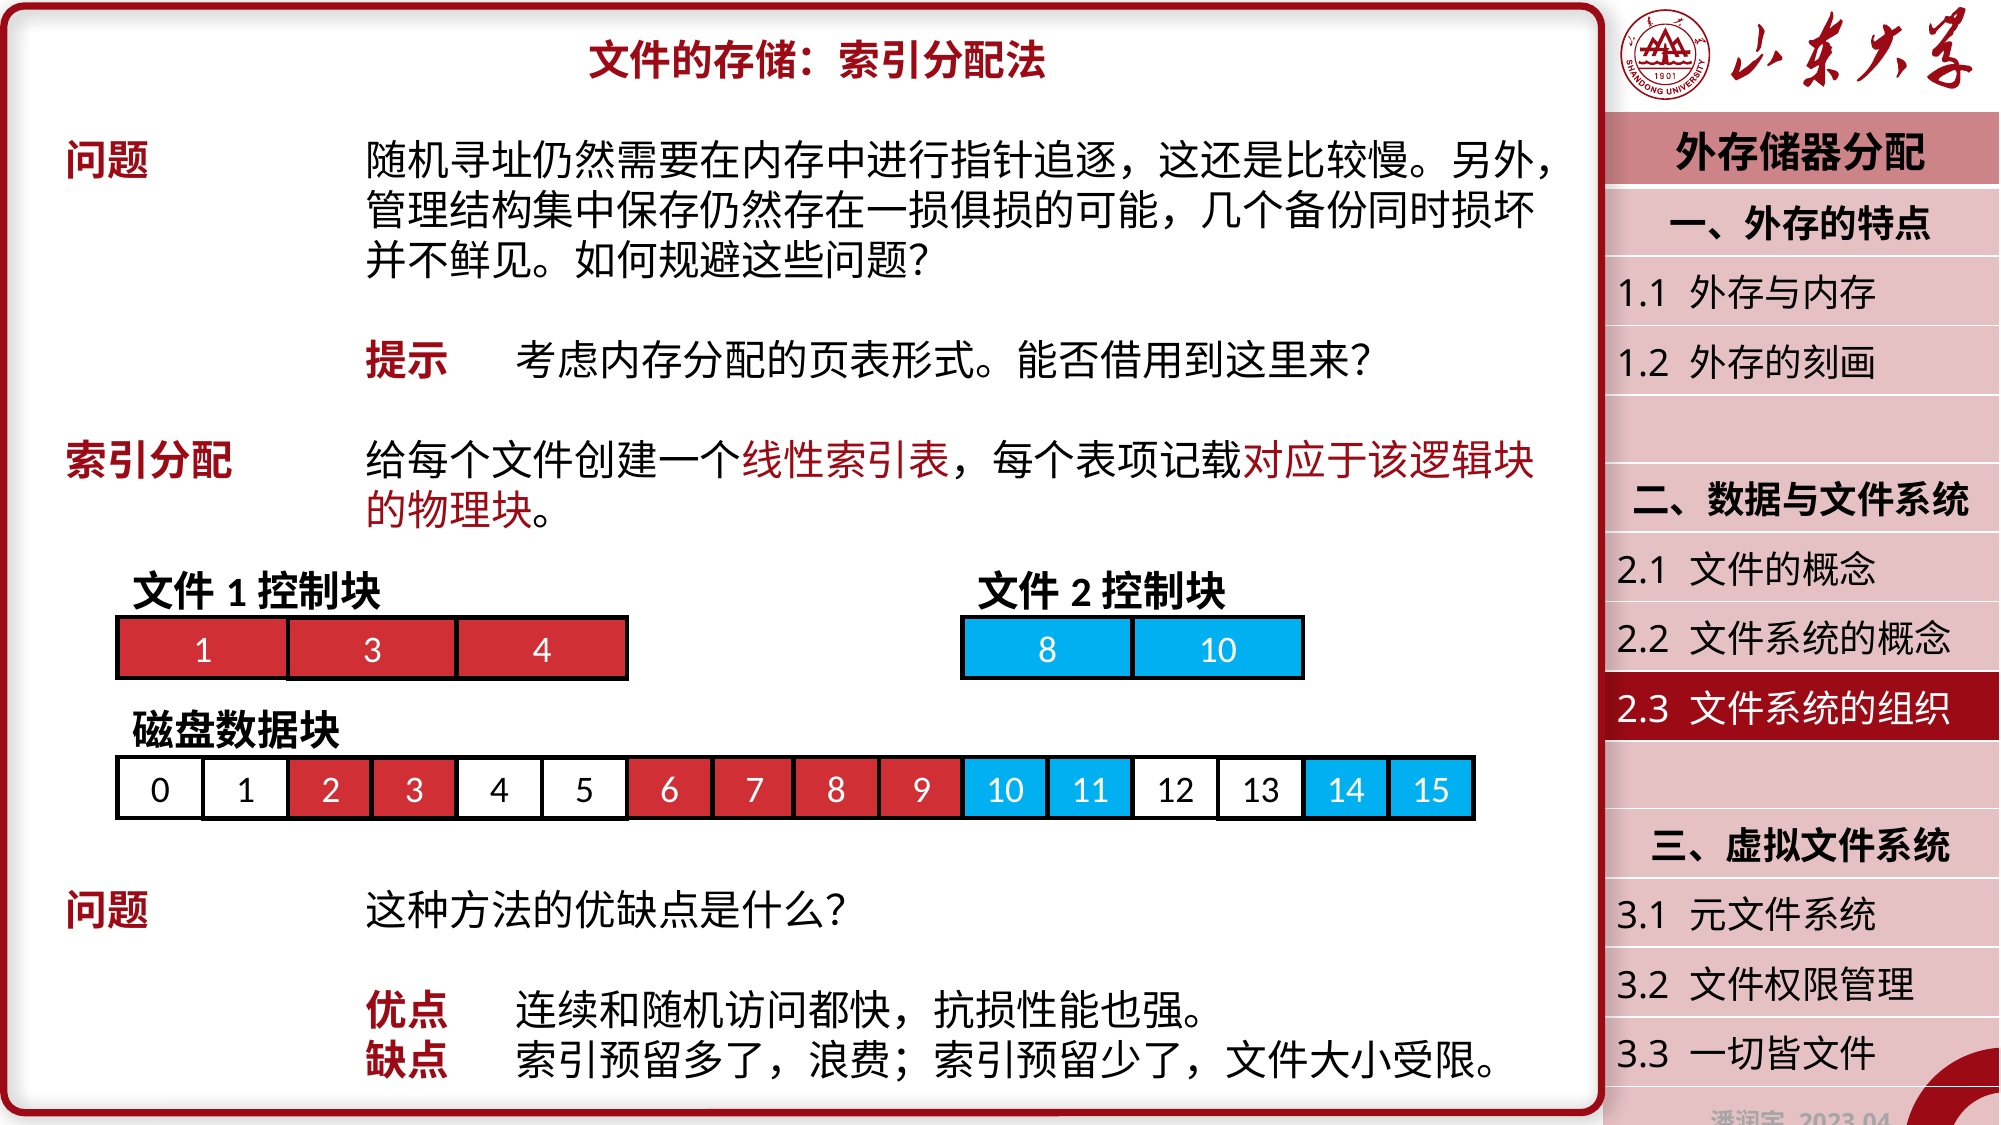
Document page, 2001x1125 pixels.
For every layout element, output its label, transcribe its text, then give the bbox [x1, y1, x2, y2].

table_cell 进程4：执行 [1609, 112, 1614, 184]
table_cell 2.1 文件的概念 [1609, 672, 1614, 740]
table_cell 3.3 一切皆文件 [1619, 1018, 1999, 1086]
table_cell [1619, 742, 1999, 808]
table_header 外存储器分配 [1618, 112, 1999, 184]
table_cell 2.3 文件系统的组织 [1619, 672, 1999, 740]
table_cell 3.2 文件权限管理 [1619, 948, 1999, 1016]
table_header 外存储器分配 [1609, 257, 1614, 325]
table_cell 1.1 外存与内存 [1609, 396, 1614, 462]
table_cell [1609, 879, 1614, 946]
text_box [2, 4, 1603, 1114]
table_cell 三、虚拟文件系统 [1619, 809, 1999, 877]
table_cell 3.2 文件权限管理 [1603, 1087, 1614, 1115]
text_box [117, 556, 1474, 819]
text_box 文件的存储：索引分配法 问题 随机寻址仍然需要在内存中进行指针追逐，这还是比较慢。另外， 管理结构集中保存仍然存在一损俱损的可能，几个备份同时损坏 并不鲜见。如何规避这些问题？ 提示 考虑内存分配的页表形式。能否借用到这里来？ 索引分配 给每个文件创建一个线性索引表，每个表项记载对应于该逻辑块 的物理块。 问题 这种方法的优缺点是什么？ 优点 连续和随机访问都快，抗损性能也强。 缺点 索引预留多了，浪费；索引预留少了，文件大小受限。 [51, 26, 1585, 1092]
table_cell 3.1 元文件系统 [1609, 1018, 1614, 1086]
table_cell 二、数据与文件系统 [1609, 602, 1614, 670]
table_cell [1618, 396, 1999, 462]
table_cell 一、外存的特点 [1618, 189, 1999, 255]
table_cell 3.1 元文件系统 [1619, 879, 1999, 946]
table_cell 一、外存的特点 [1609, 326, 1614, 394]
table_cell [1609, 533, 1614, 601]
table_cell 2.2 文件系统的概念 [1609, 742, 1614, 808]
table_cell 二、数据与文件系统 [1618, 464, 1999, 531]
table_cell 三、虚拟文件系统 [1609, 948, 1614, 1016]
table_cell 2.3 文件系统的组织 [1609, 809, 1614, 877]
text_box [1609, 189, 1614, 255]
table_cell 2.1 文件的概念 [1619, 533, 1999, 601]
table_cell 1.2 外存的刻画 [1618, 326, 1999, 394]
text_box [1620, 5, 1977, 100]
table_cell 1.2 外存的刻画 [1609, 464, 1614, 531]
table_cell 2.2 文件系统的概念 [1619, 602, 1999, 670]
table_cell 1.1 外存与内存 [1618, 257, 1999, 325]
table_cell 潘润宇 2023.04 [1603, 1087, 1999, 1125]
